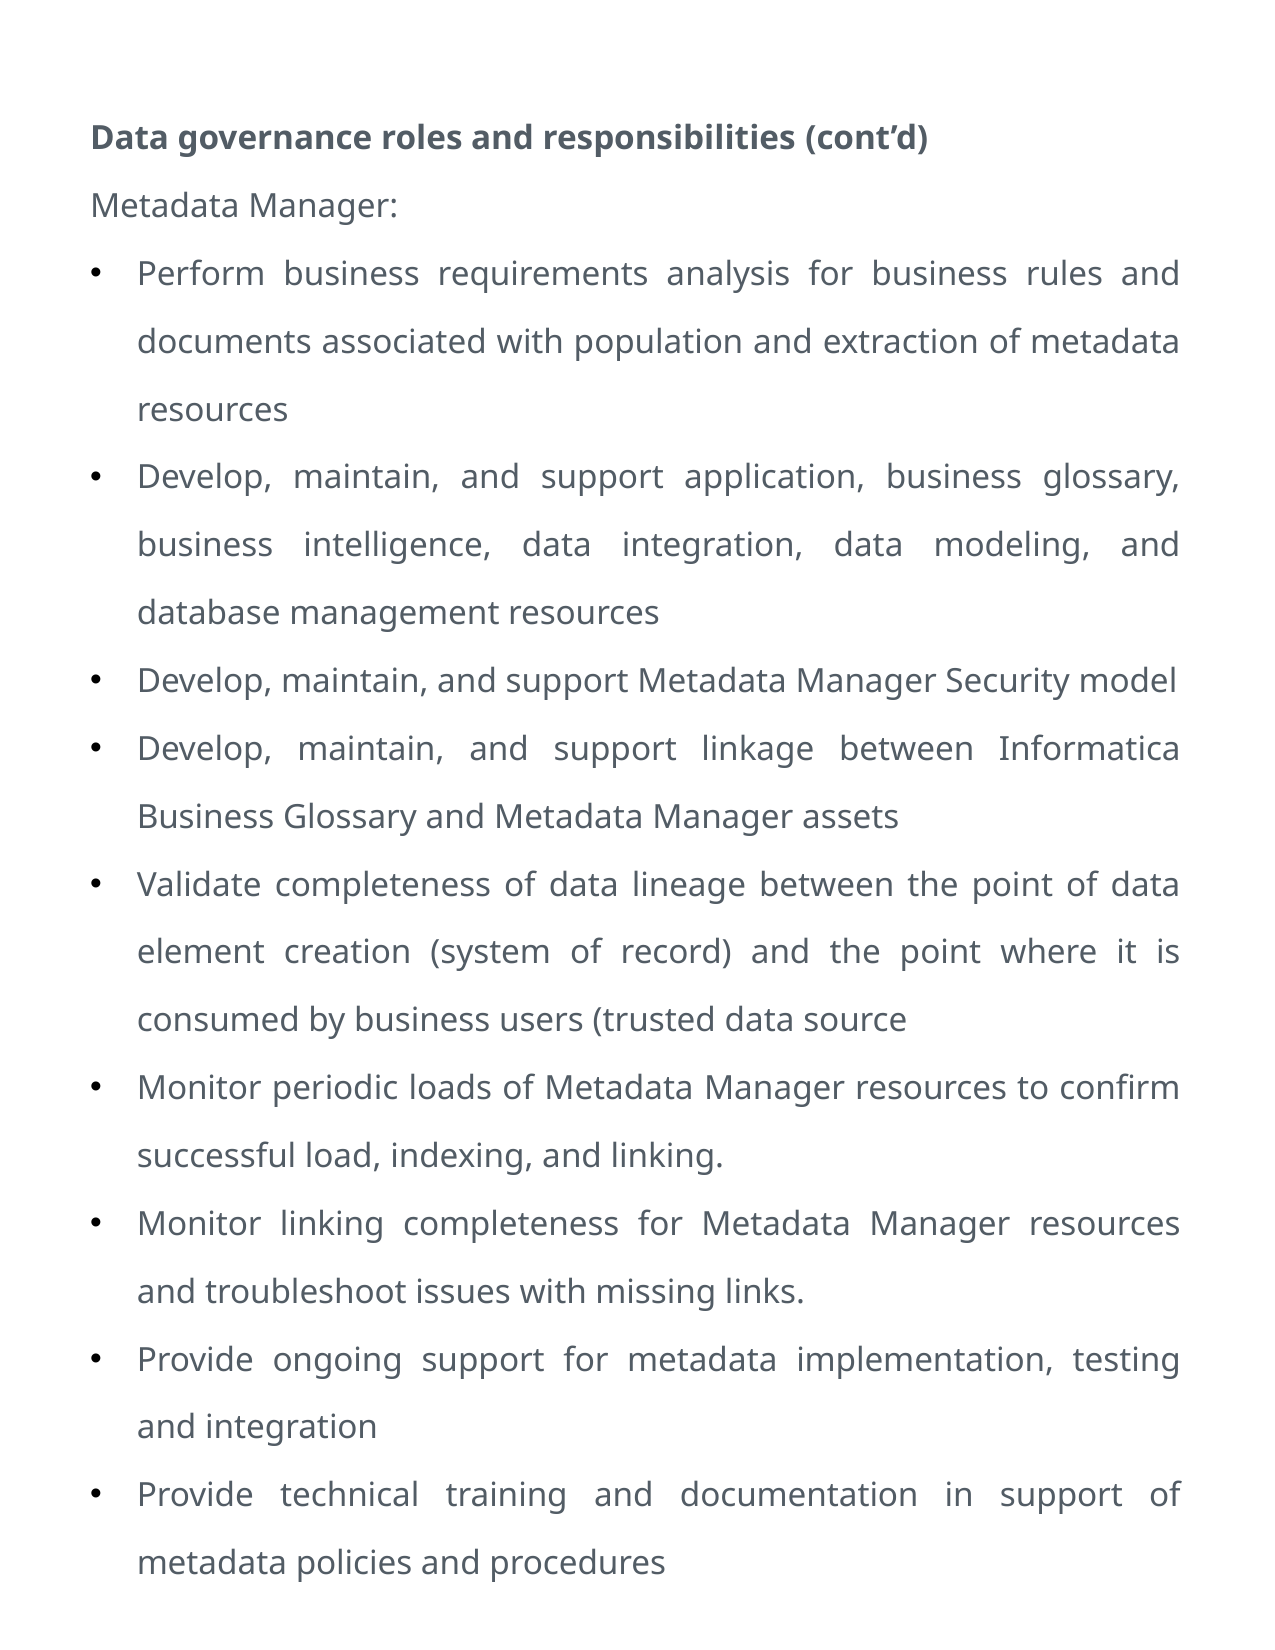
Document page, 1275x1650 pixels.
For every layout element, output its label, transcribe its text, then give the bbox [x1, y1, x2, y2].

text_box Data governance roles and responsibilities (cont’d) Metadata Manager: Perform business requirements analysis for business rules and documents associated with population and extraction of metadata resources Develop, maintain, and support application, business glossary, business intelligence, data integration, data modeling, and database management resources Develop, maintain, and support Metadata Manager Security model Develop, maintain, and support linkage between Informatica Business Glossary and Metadata Manager assets Validate completeness of data lineage between the point of data element creation (system of record) and the point where it is consumed by business users (trusted data source Monitor periodic loads of Metadata Manager resources to confirm successful load, indexing, and linking. Monitor linking completeness for Metadata Manager resources and troubleshoot issues with missing links. Provide ongoing support for metadata implementation, testing and integration Provide technical training and documentation in support of metadata policies and procedures They are responsible for data profiling, data quality Remediation and data quality monitoring. They play a critical role in MDM implementation. They define match rules for golden record creation. They review the match results from the automated match process to make sure the result is accurate. They can approve or reject the golden records created by the automated matching algorithms. They can also override match results by manually updating the golden records created by the automated matching algorithms. Data stewards review the rejected records and either identify additional match rules or manually create golden records for these rejections. Finally, they also manually create golden records. Jake and Jessica have the skills required to fulfill the responsibilities of the data stewards. Other roles include: master data manager, data quality manager, and data governance manager. These are key roles for a successful data governance implementation. Sneaker Park will need to hire new employees to take up additional roles apart from the data steward. [74, 73, 1198, 1615]
